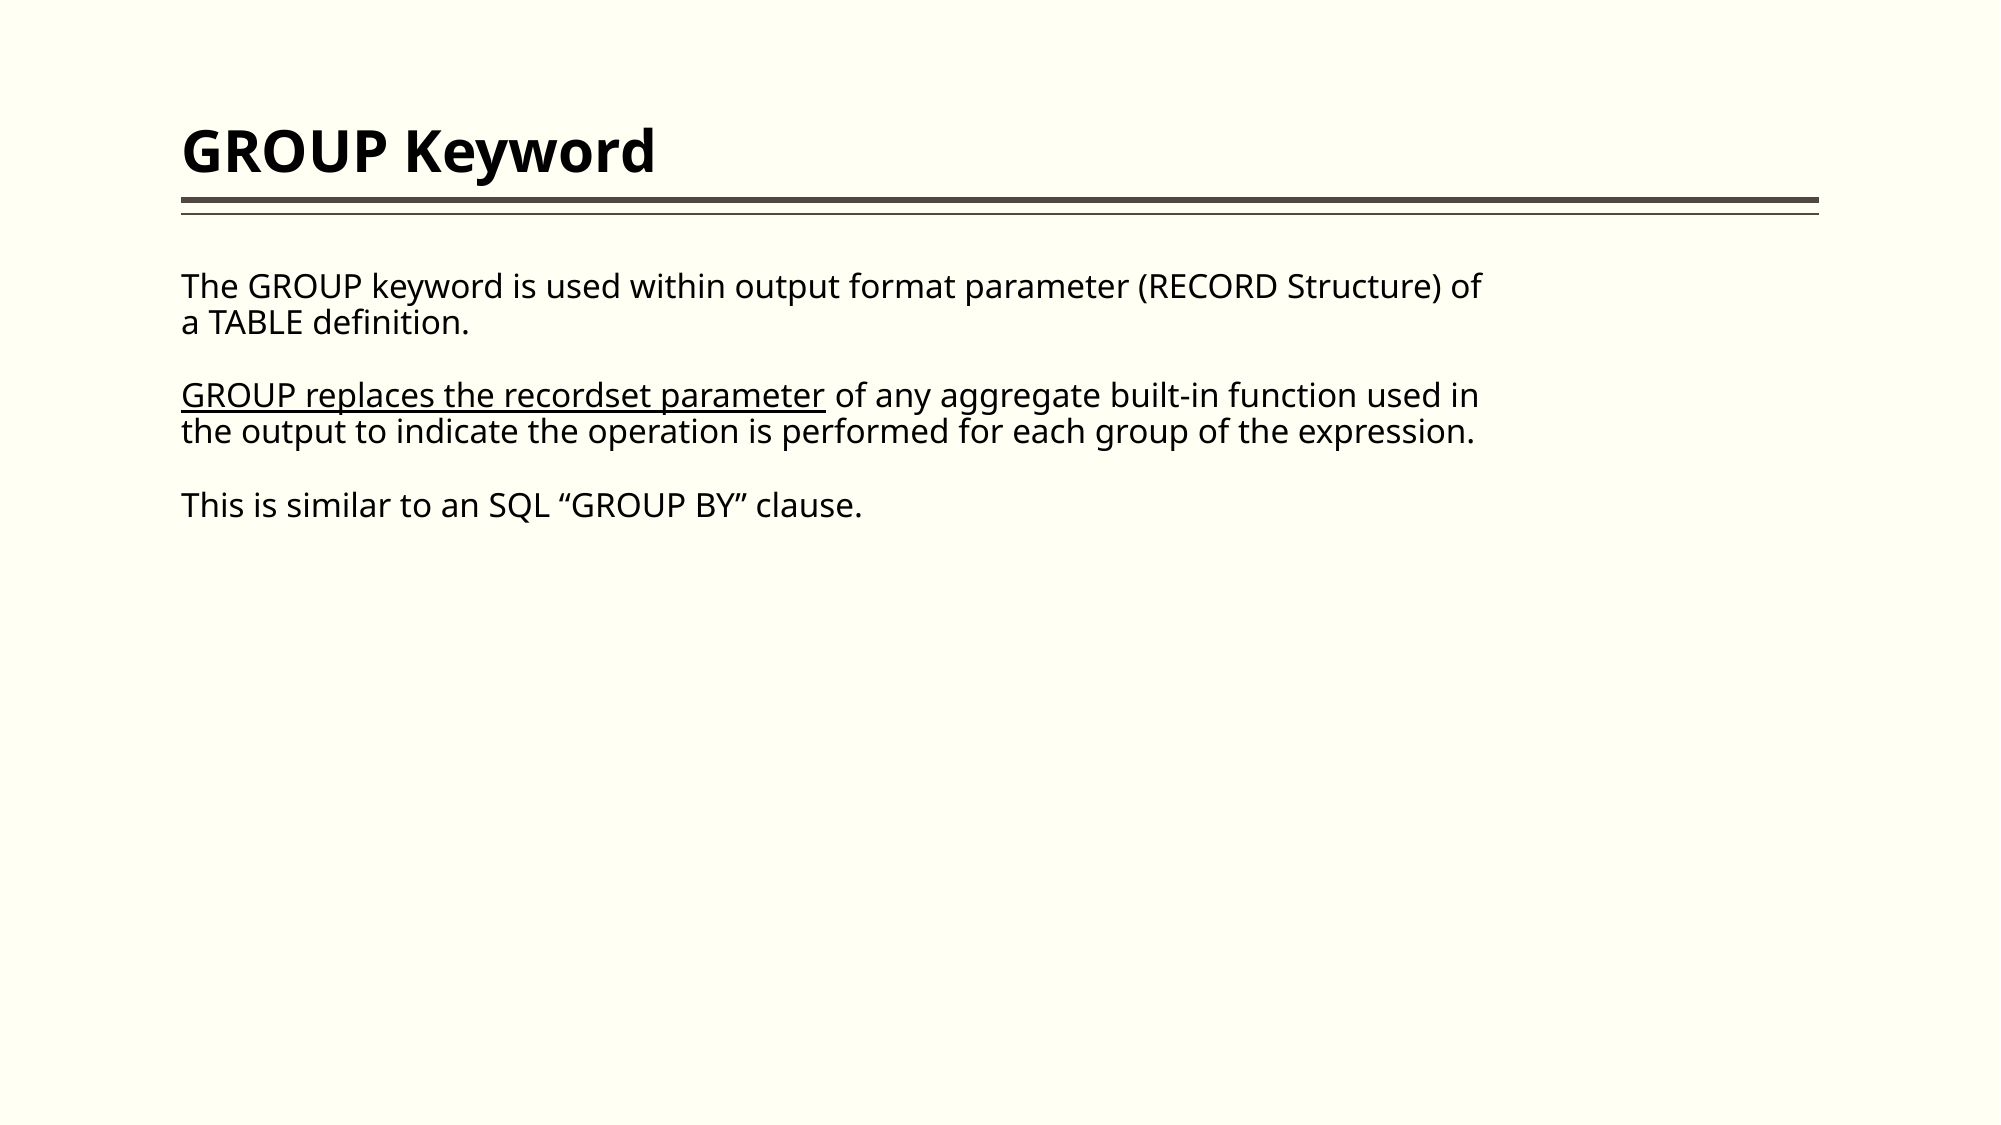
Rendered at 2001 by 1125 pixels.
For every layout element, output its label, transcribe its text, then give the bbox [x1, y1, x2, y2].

title GROUP Keyword [181, 12, 1819, 193]
list The GROUP keyword is used within output format parameter (RECORD Structure) of a TABLE definition. GROUP replaces the recordset parameter of any aggregate built-in function used in the output to indicate the operation is performed for each group of the expression. This is similar to an SQL “GROUP BY” clause. [181, 262, 1505, 1013]
